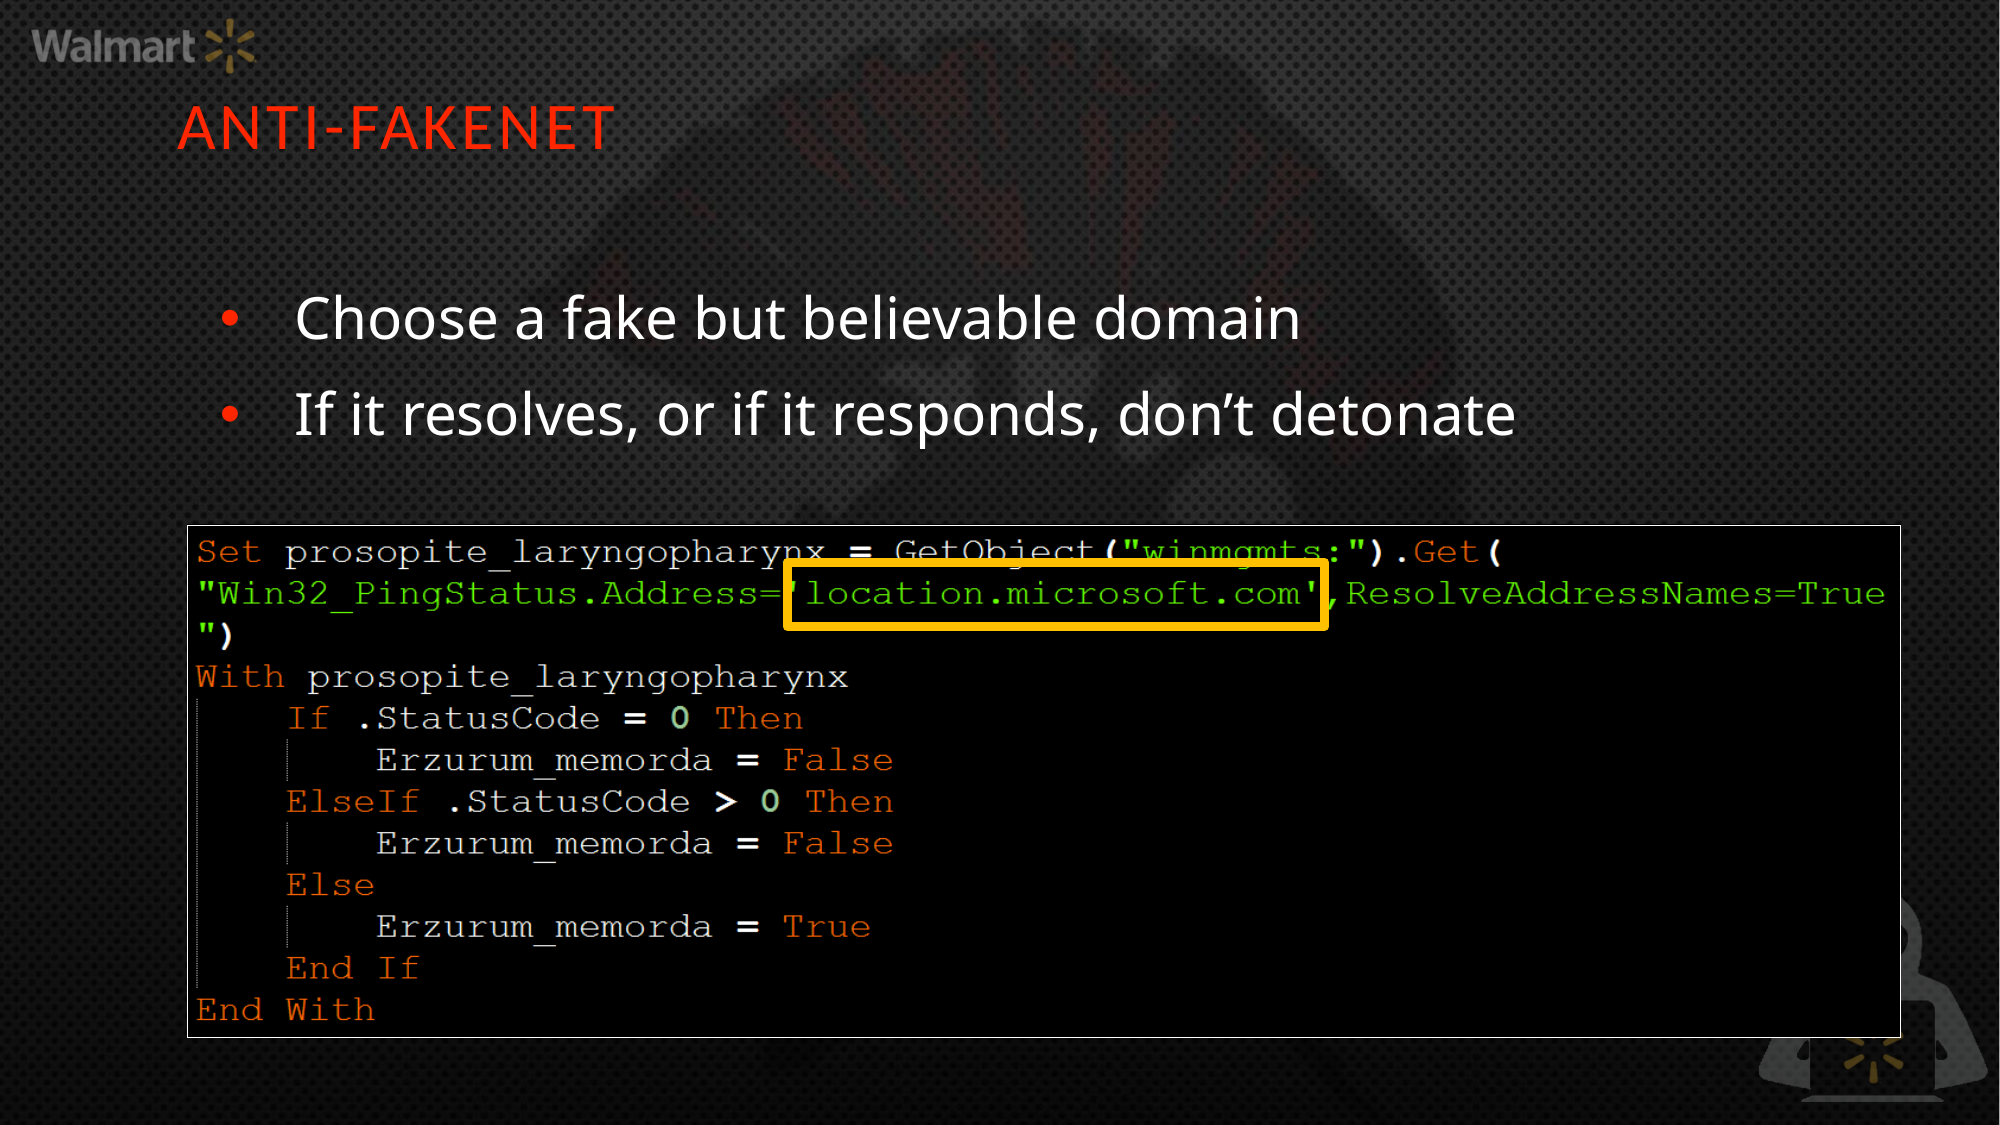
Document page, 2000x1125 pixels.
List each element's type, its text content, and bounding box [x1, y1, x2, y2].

title Anti-FAKENET [162, 74, 829, 171]
picture [0, 0, 2000, 1125]
text_box Choose a fake but believable domain If it resolves, or if it responds, don’t detonate [199, 279, 1888, 475]
